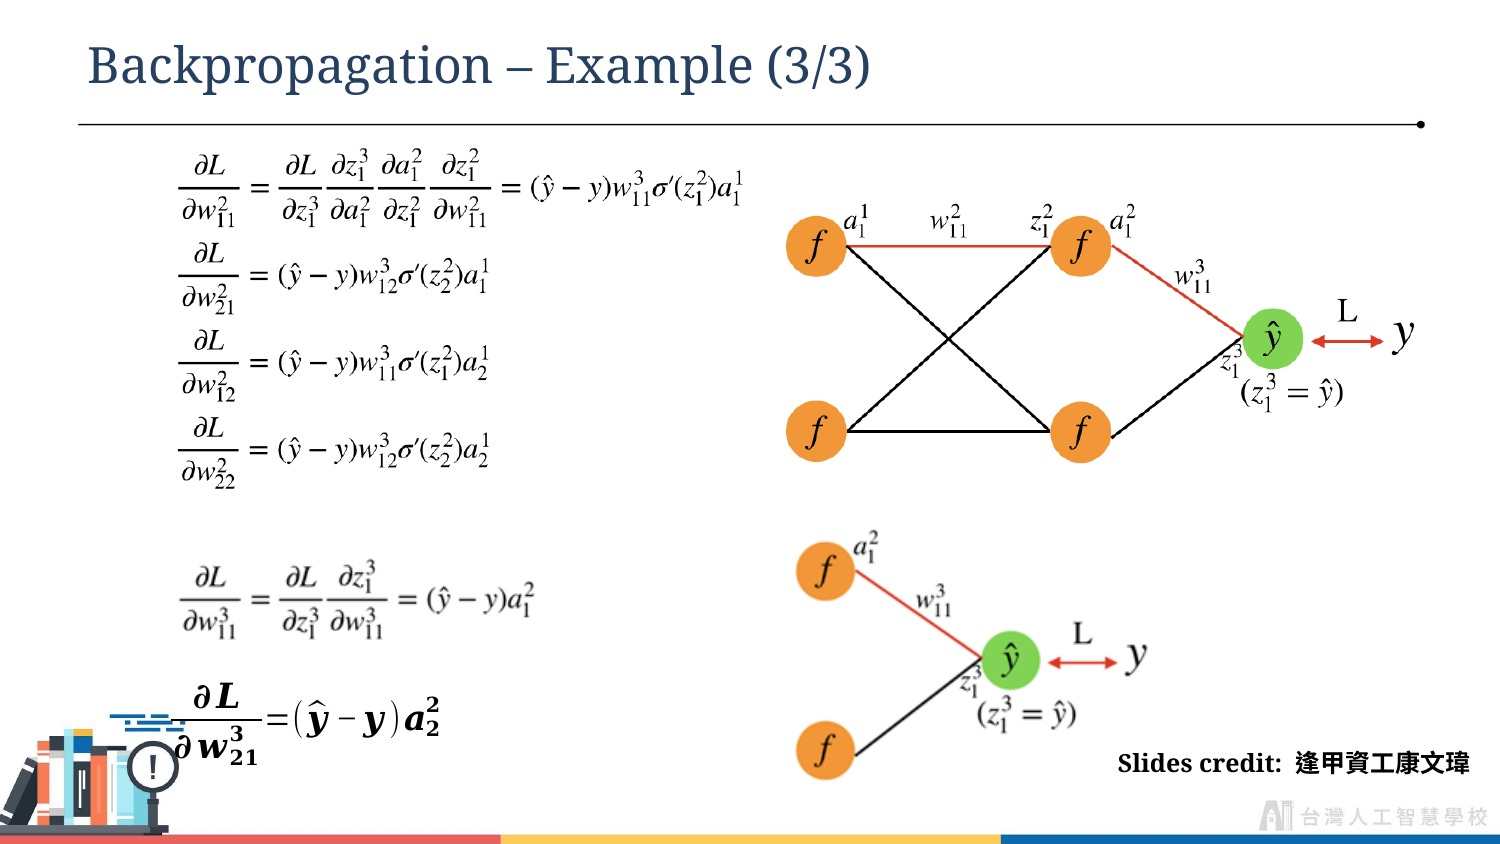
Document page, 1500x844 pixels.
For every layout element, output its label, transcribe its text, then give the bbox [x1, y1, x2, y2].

text_box Slides credit: 逢甲資工康文瑋 [1179, 740, 1485, 785]
title Backpropagation – Example (3/3) [72, 18, 1409, 117]
picture [0, 0, 1500, 844]
